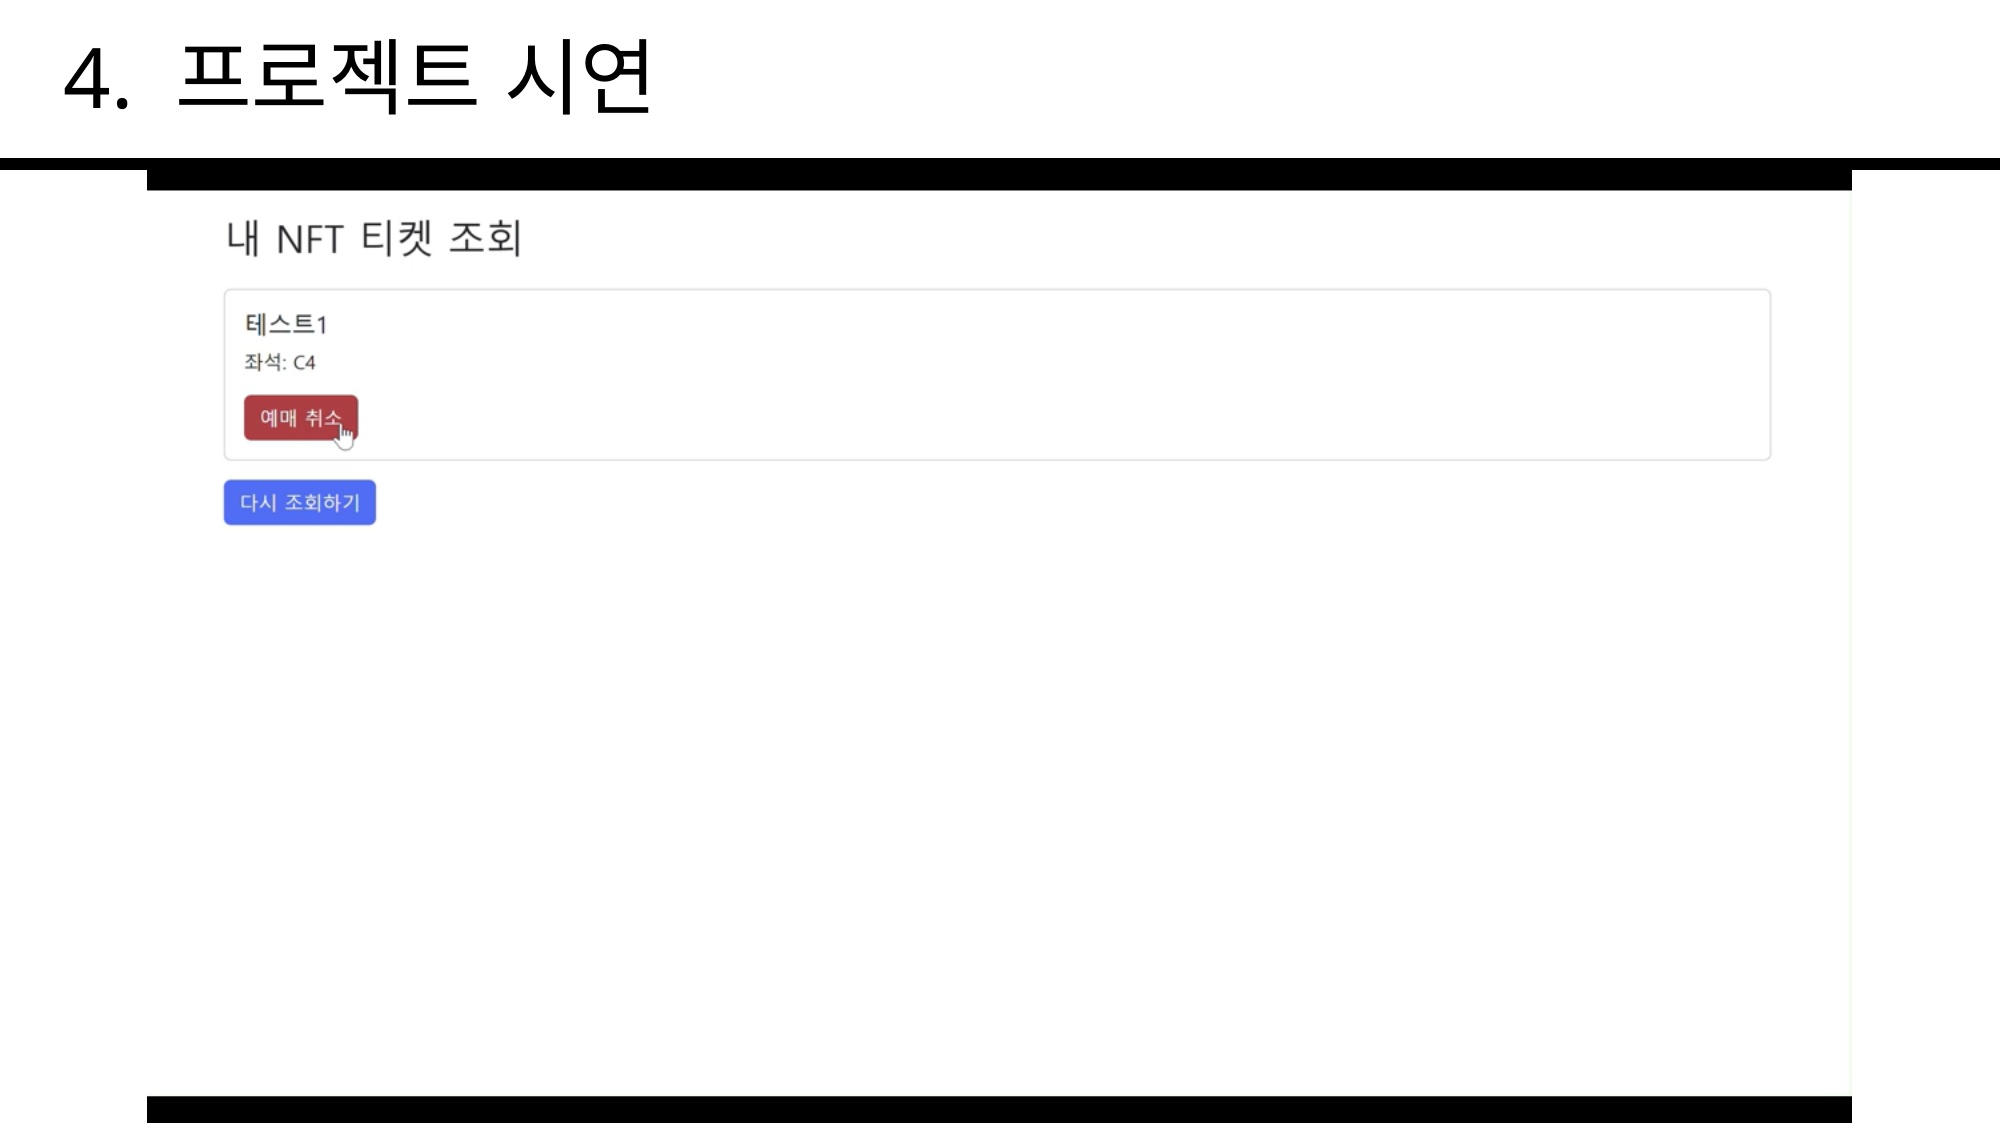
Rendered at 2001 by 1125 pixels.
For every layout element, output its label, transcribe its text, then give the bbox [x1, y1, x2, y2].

text_box 4. 프로젝트 시연 [49, 17, 1043, 133]
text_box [147, 164, 1853, 1124]
